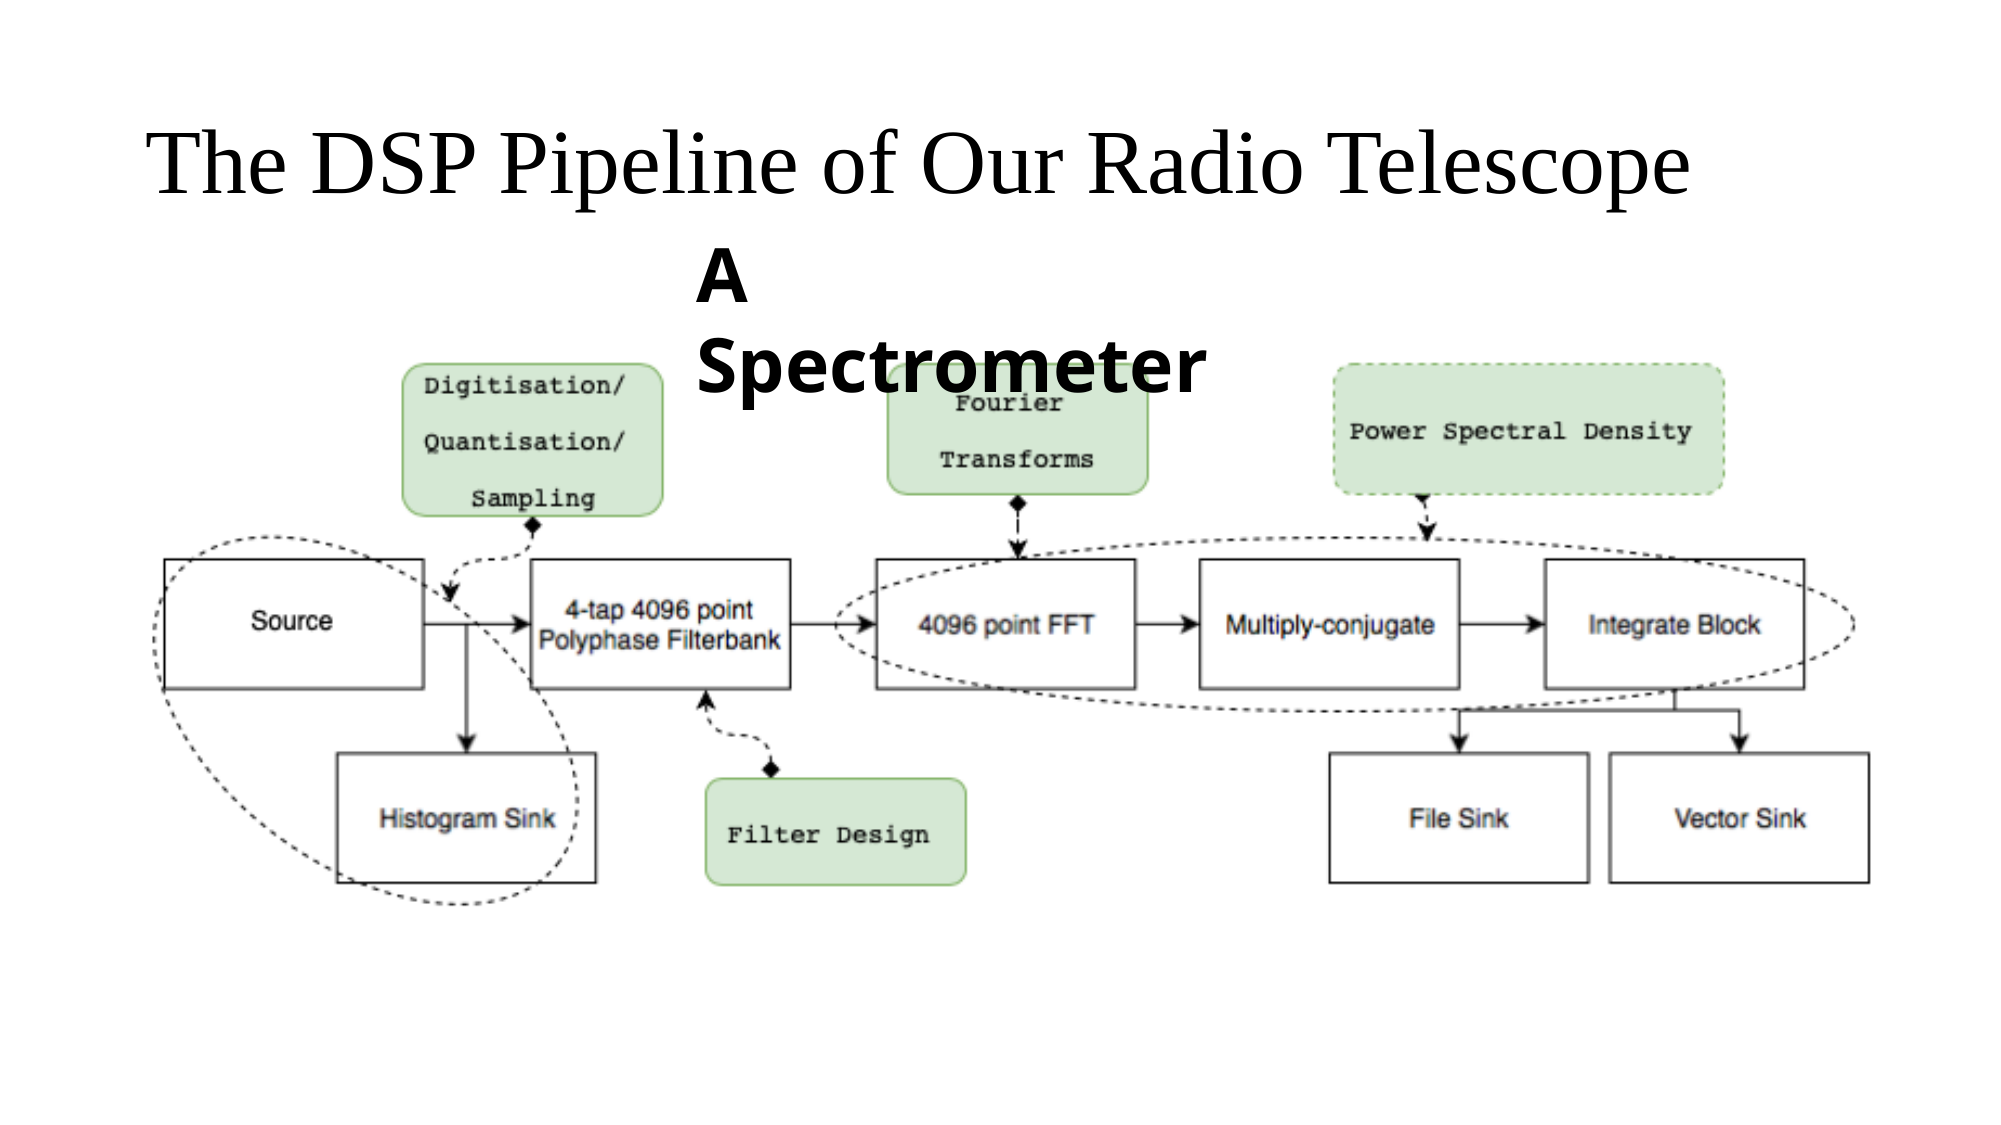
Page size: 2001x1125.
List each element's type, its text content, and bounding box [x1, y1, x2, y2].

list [86, 344, 1875, 980]
text_box A Spectrometer [681, 220, 1280, 344]
text_box The DSP Pipeline of Our Radio Telescope [130, 94, 1831, 219]
